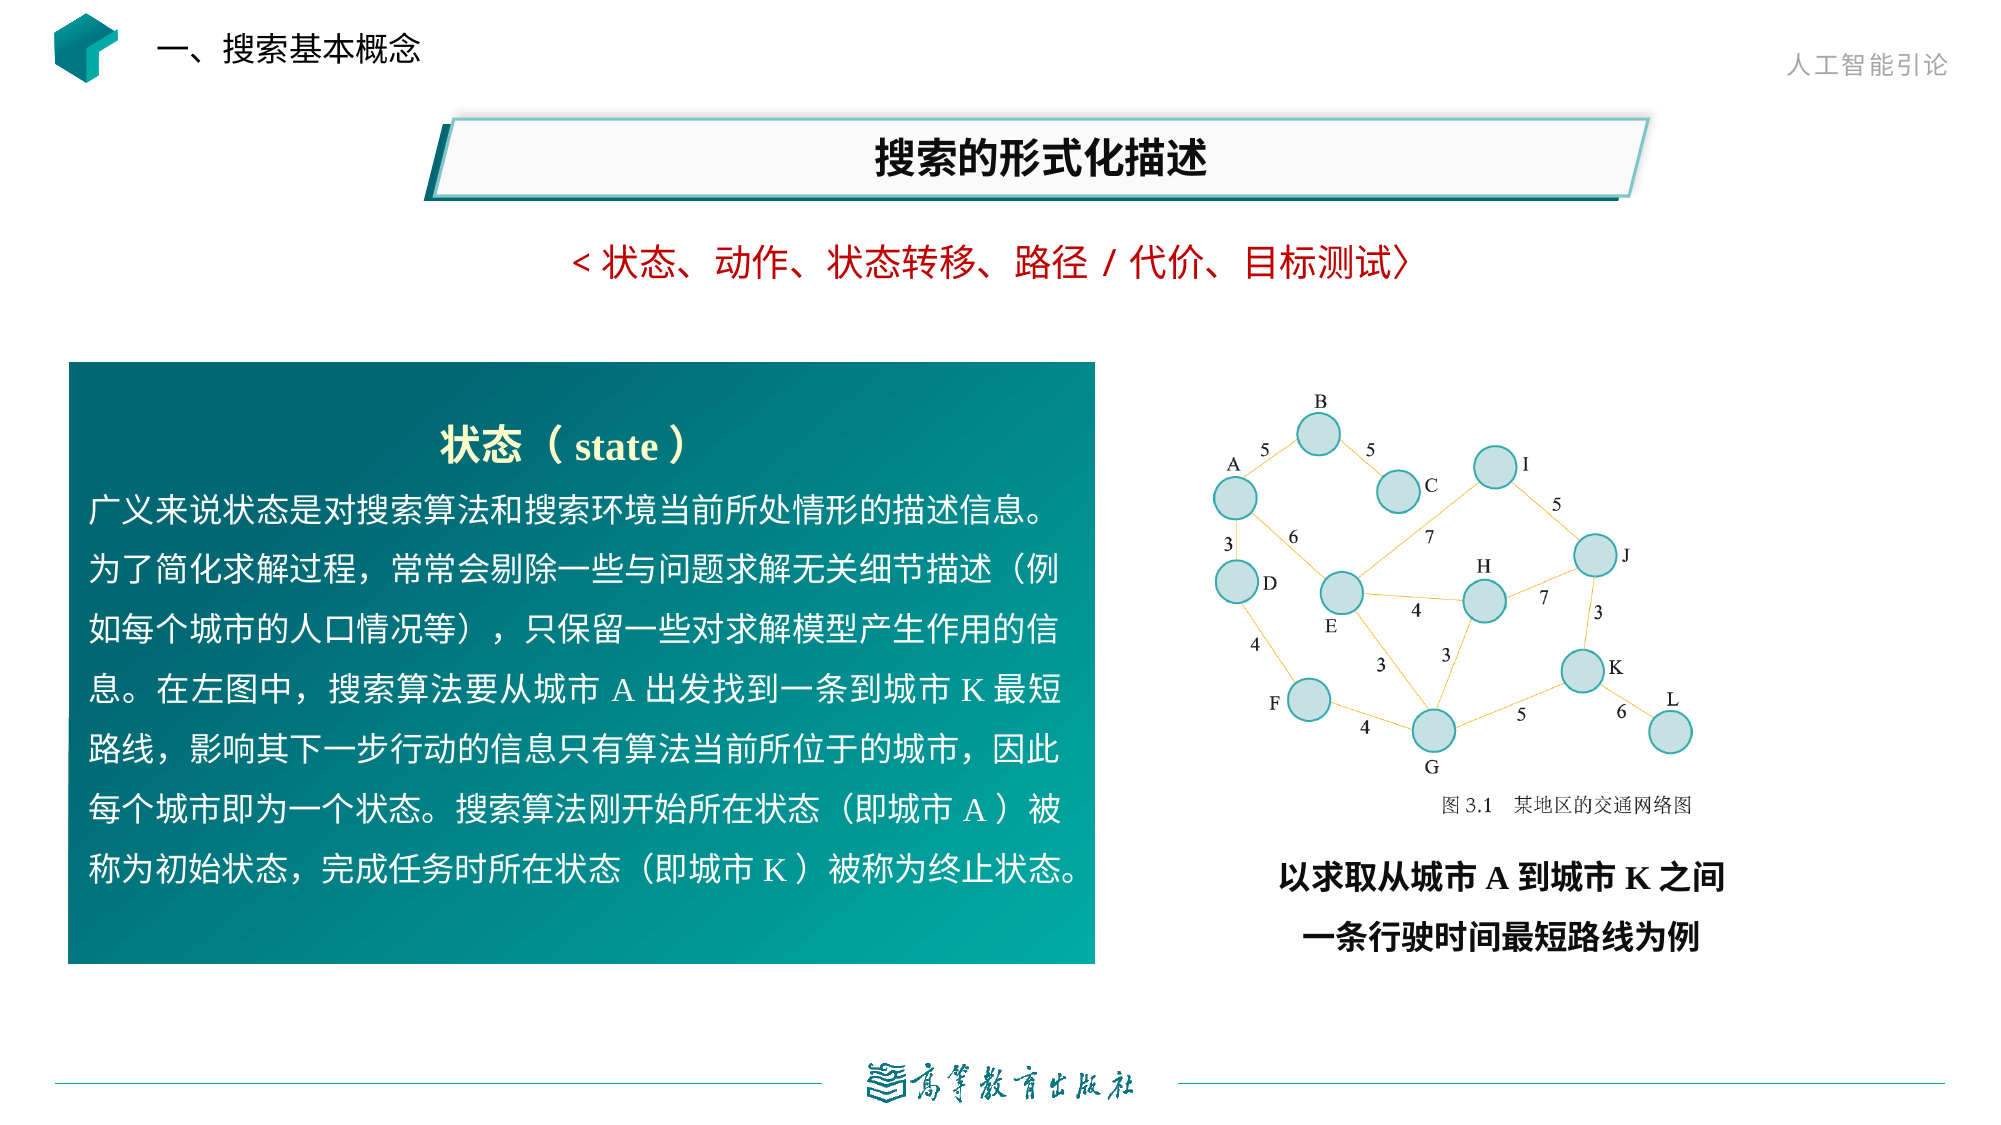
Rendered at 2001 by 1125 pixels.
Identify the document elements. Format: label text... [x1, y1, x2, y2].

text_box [423, 119, 1649, 201]
text_box [68, 361, 1096, 965]
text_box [1126, 371, 1877, 958]
text_box 一、搜索基本概念 [141, 21, 438, 76]
text_box <状态、动作、状态转移、路径/代价、目标测试〉 [555, 231, 1445, 292]
text_box 状态（state） 广义来说状态是对搜索算法和搜索环境当前所处情形的描述信息。为了简化求解过程，常常会剔除一些与问题求解无关细节描述（例如每个城市的人口情况等），只保留一些对求解模型产生作用的信息。在左图中，搜索算法要从城市A出发找到一条到城市K最短路线，影响其下一步行动的信息只有算法当前所位于的城市，因此每个城市即为一个状态。搜索算法刚开始所在状态（即城市A）被称为初始状态，完成任务时所在状态（即城市K）被称为终止状态。 [73, 386, 1077, 956]
picture [867, 1063, 1133, 1103]
